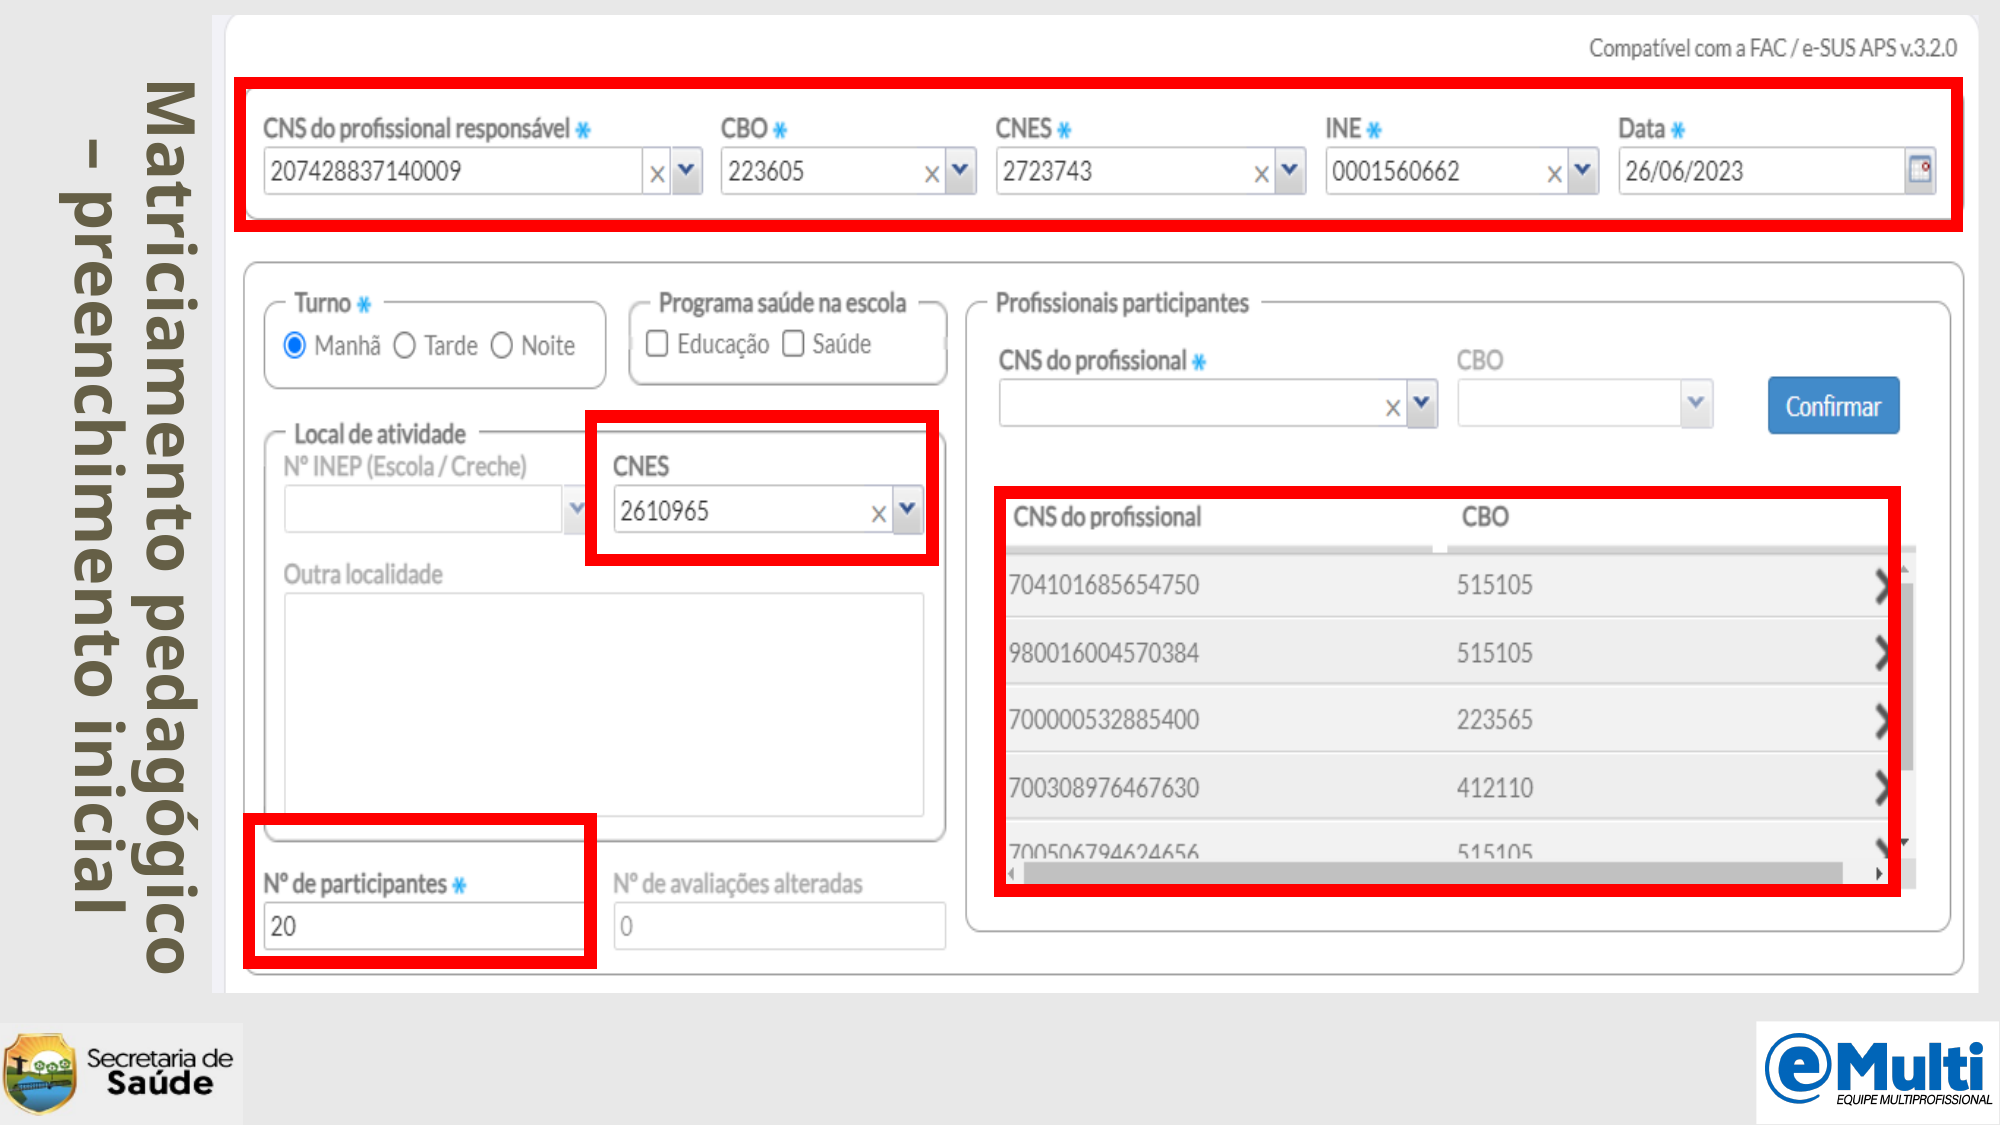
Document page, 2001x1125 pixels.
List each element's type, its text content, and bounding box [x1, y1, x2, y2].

picture [0, 1023, 243, 1125]
picture [1758, 1021, 2001, 1123]
title Matriciamento pedagógico – preenchimento inicial [21, 15, 212, 993]
picture [212, 14, 1979, 993]
